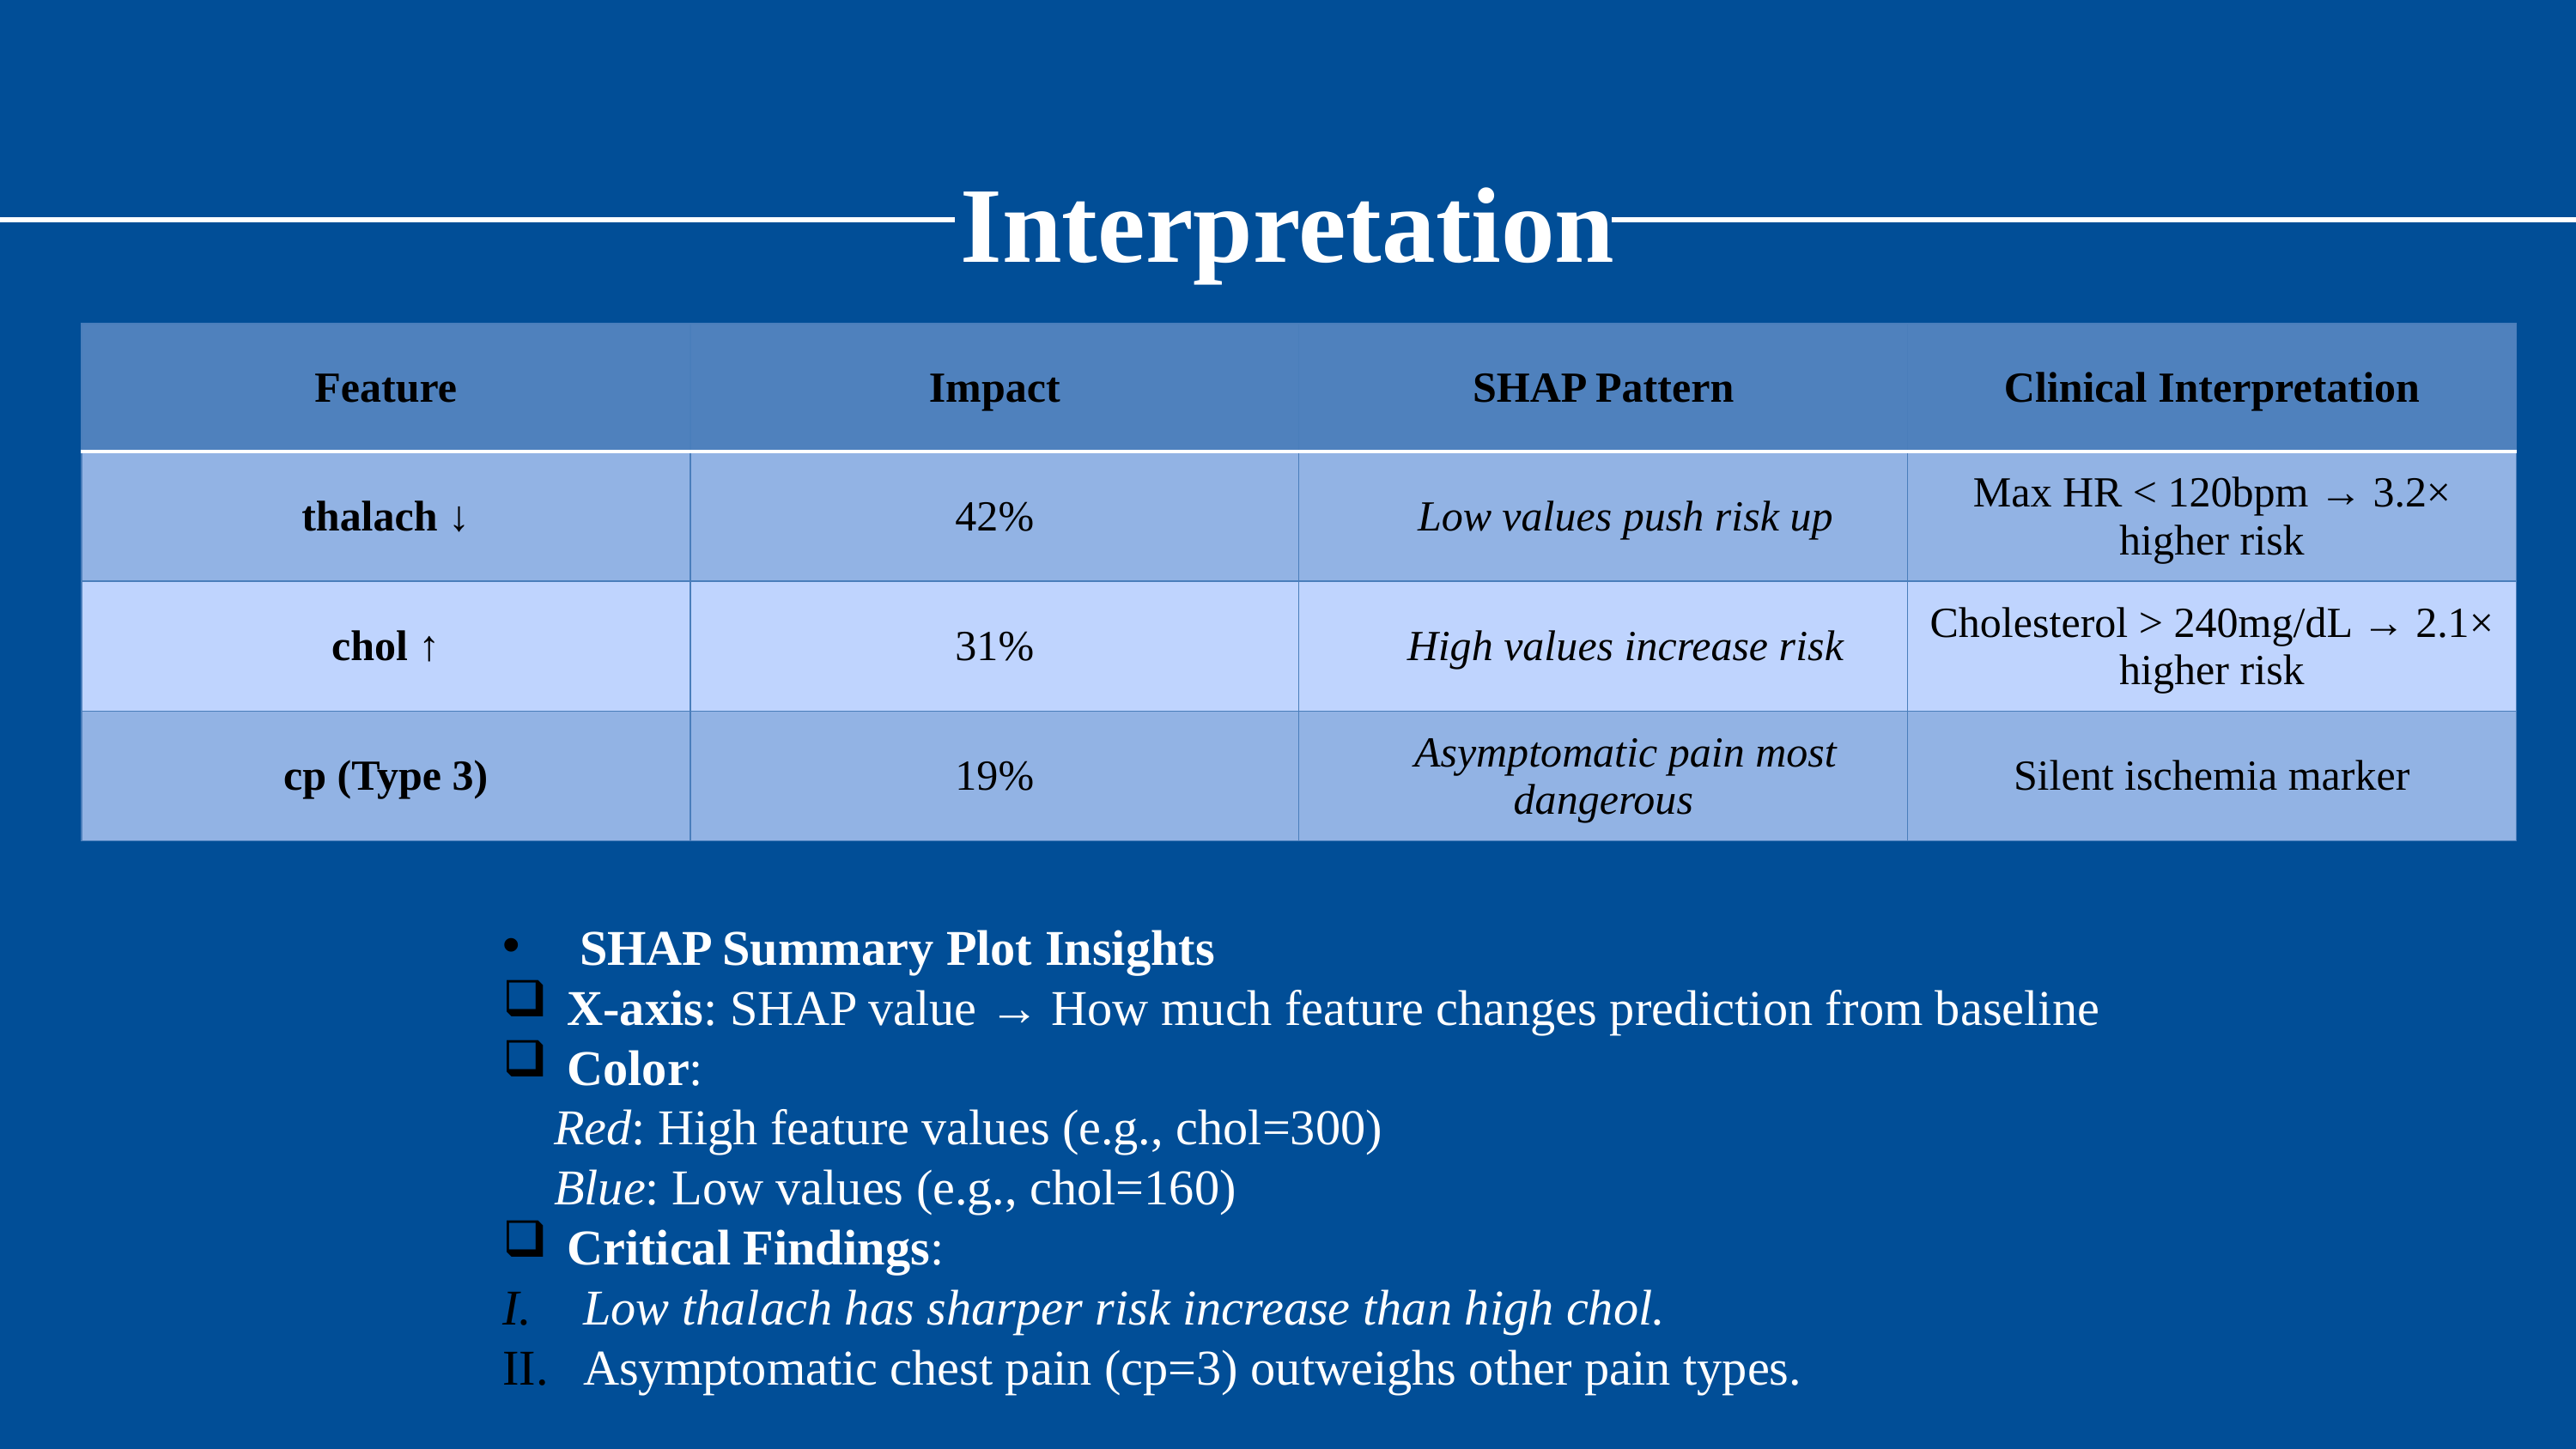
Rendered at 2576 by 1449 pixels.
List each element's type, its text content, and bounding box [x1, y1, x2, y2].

table_cell chol ↑ [82, 582, 690, 711]
table_cell 31% [691, 582, 1298, 711]
table_cell 🔴 High values increase risk [1299, 582, 1907, 711]
table_cell thalach ↓ [82, 453, 690, 580]
table_header SHAP Pattern [1299, 324, 1907, 450]
table_header Feature [82, 324, 690, 450]
table_header Impact [691, 324, 1298, 450]
table_cell cp (Type 3) [82, 712, 690, 840]
table_cell Max HR < 120bpm → 3.2× higher risk [1908, 453, 2516, 580]
text_box Interpretation [677, 155, 1899, 284]
text_box SHAP Summary Plot Insights X-axis: SHAP value → How much feature changes prediction from baseline Color: 🔴 Red: High feature values (e.g., chol=300) 🔵 Blue: Low values (e.g., chol=160) Critical Findings: Low thalach has sharper risk increase than high chol. Asymptomatic chest pain (cp=3) outweighs other pain types. [489, 908, 2576, 1449]
table_header Clinical Interpretation [1908, 324, 2516, 450]
table_cell Silent ischemia marker [1908, 712, 2516, 840]
table_cell 42% [691, 453, 1298, 580]
table_cell 🔴 Asymptomatic pain most dangerous [1299, 712, 1907, 840]
table_cell 19% [691, 712, 1298, 840]
table_cell Cholesterol > 240mg/dL → 2.1× higher risk [1908, 582, 2516, 711]
table_cell 🔴 Low values push risk up [1299, 453, 1907, 580]
